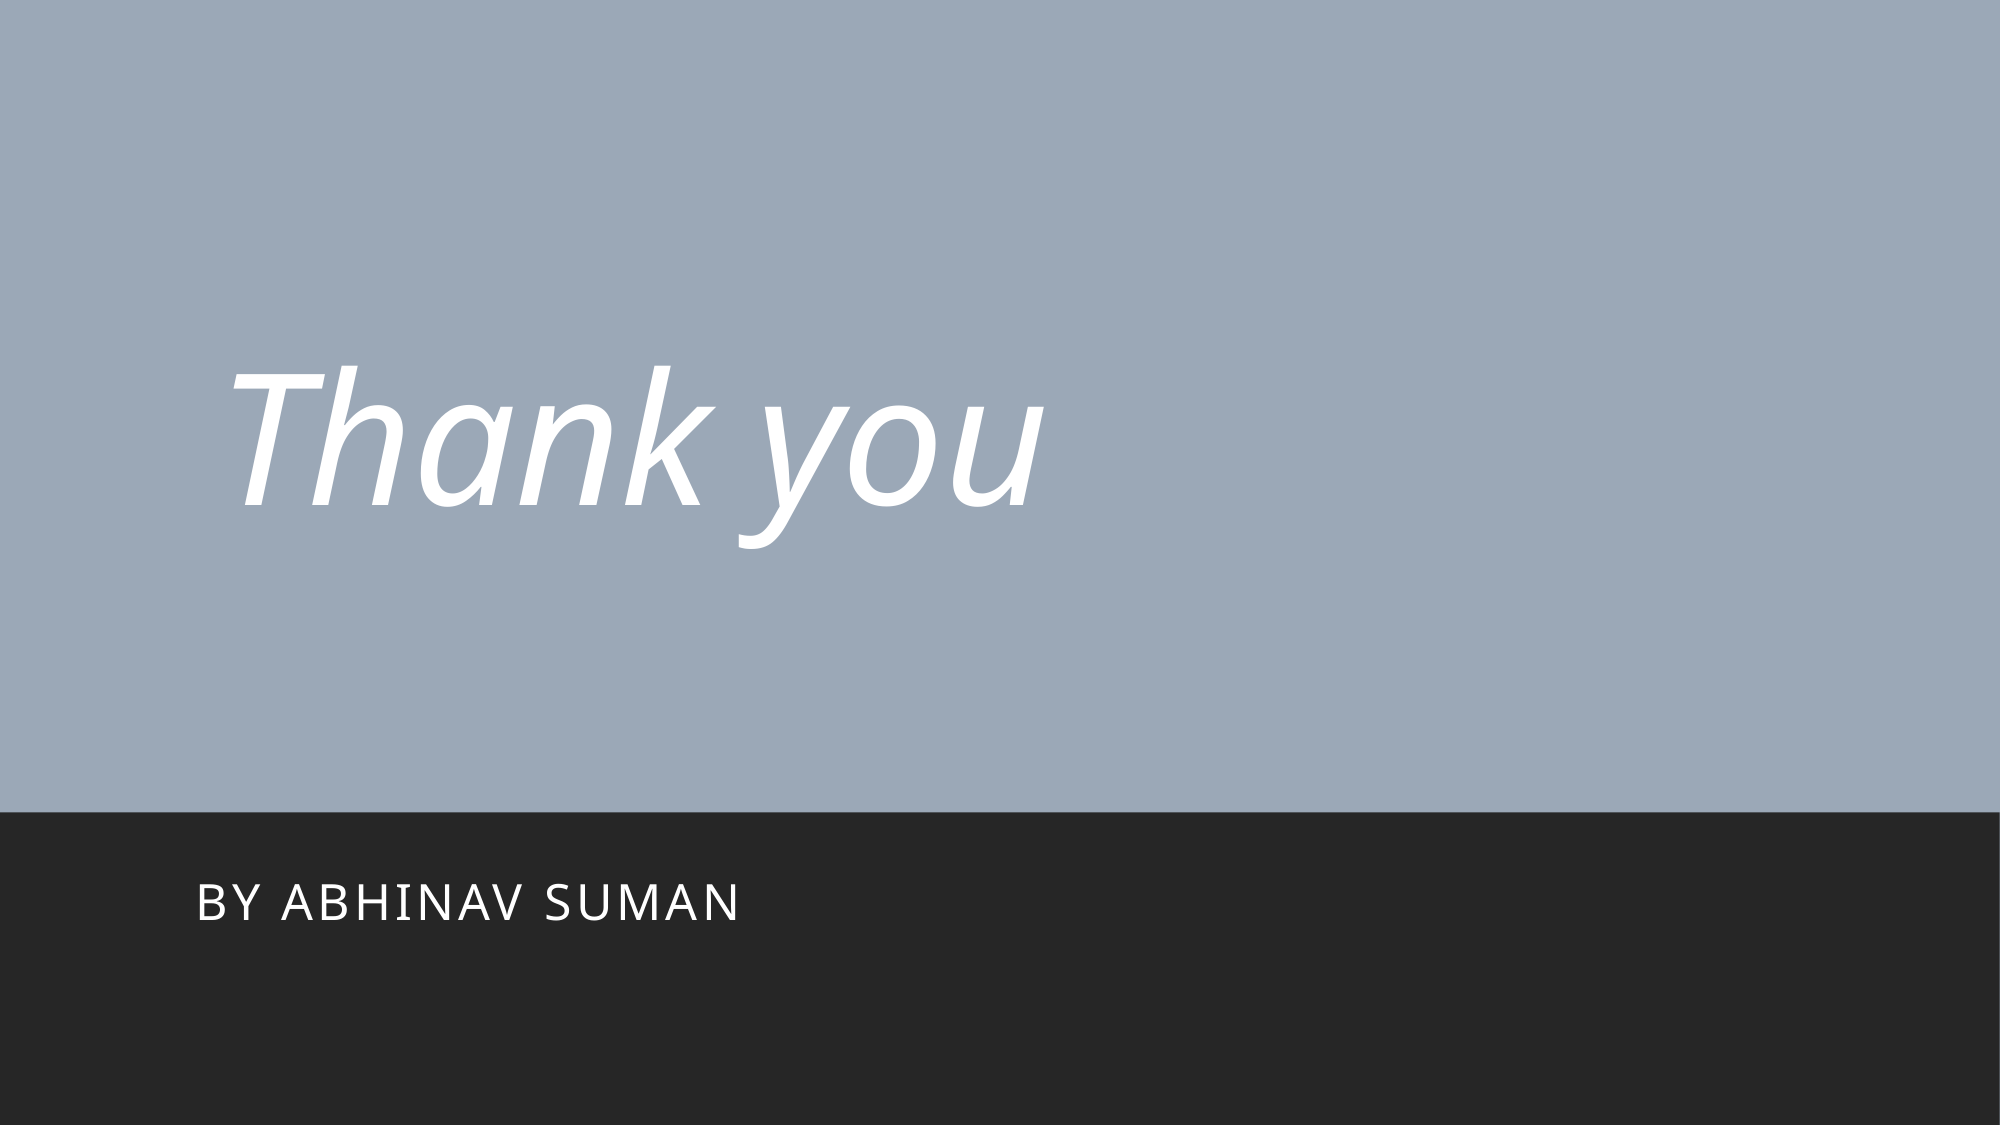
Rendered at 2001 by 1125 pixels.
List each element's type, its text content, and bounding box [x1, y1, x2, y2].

text_box [0, 0, 2000, 811]
subtitle By Abhinav suman [180, 857, 1831, 1045]
text_box [0, 811, 2000, 1125]
title Thank you [202, 127, 1853, 766]
